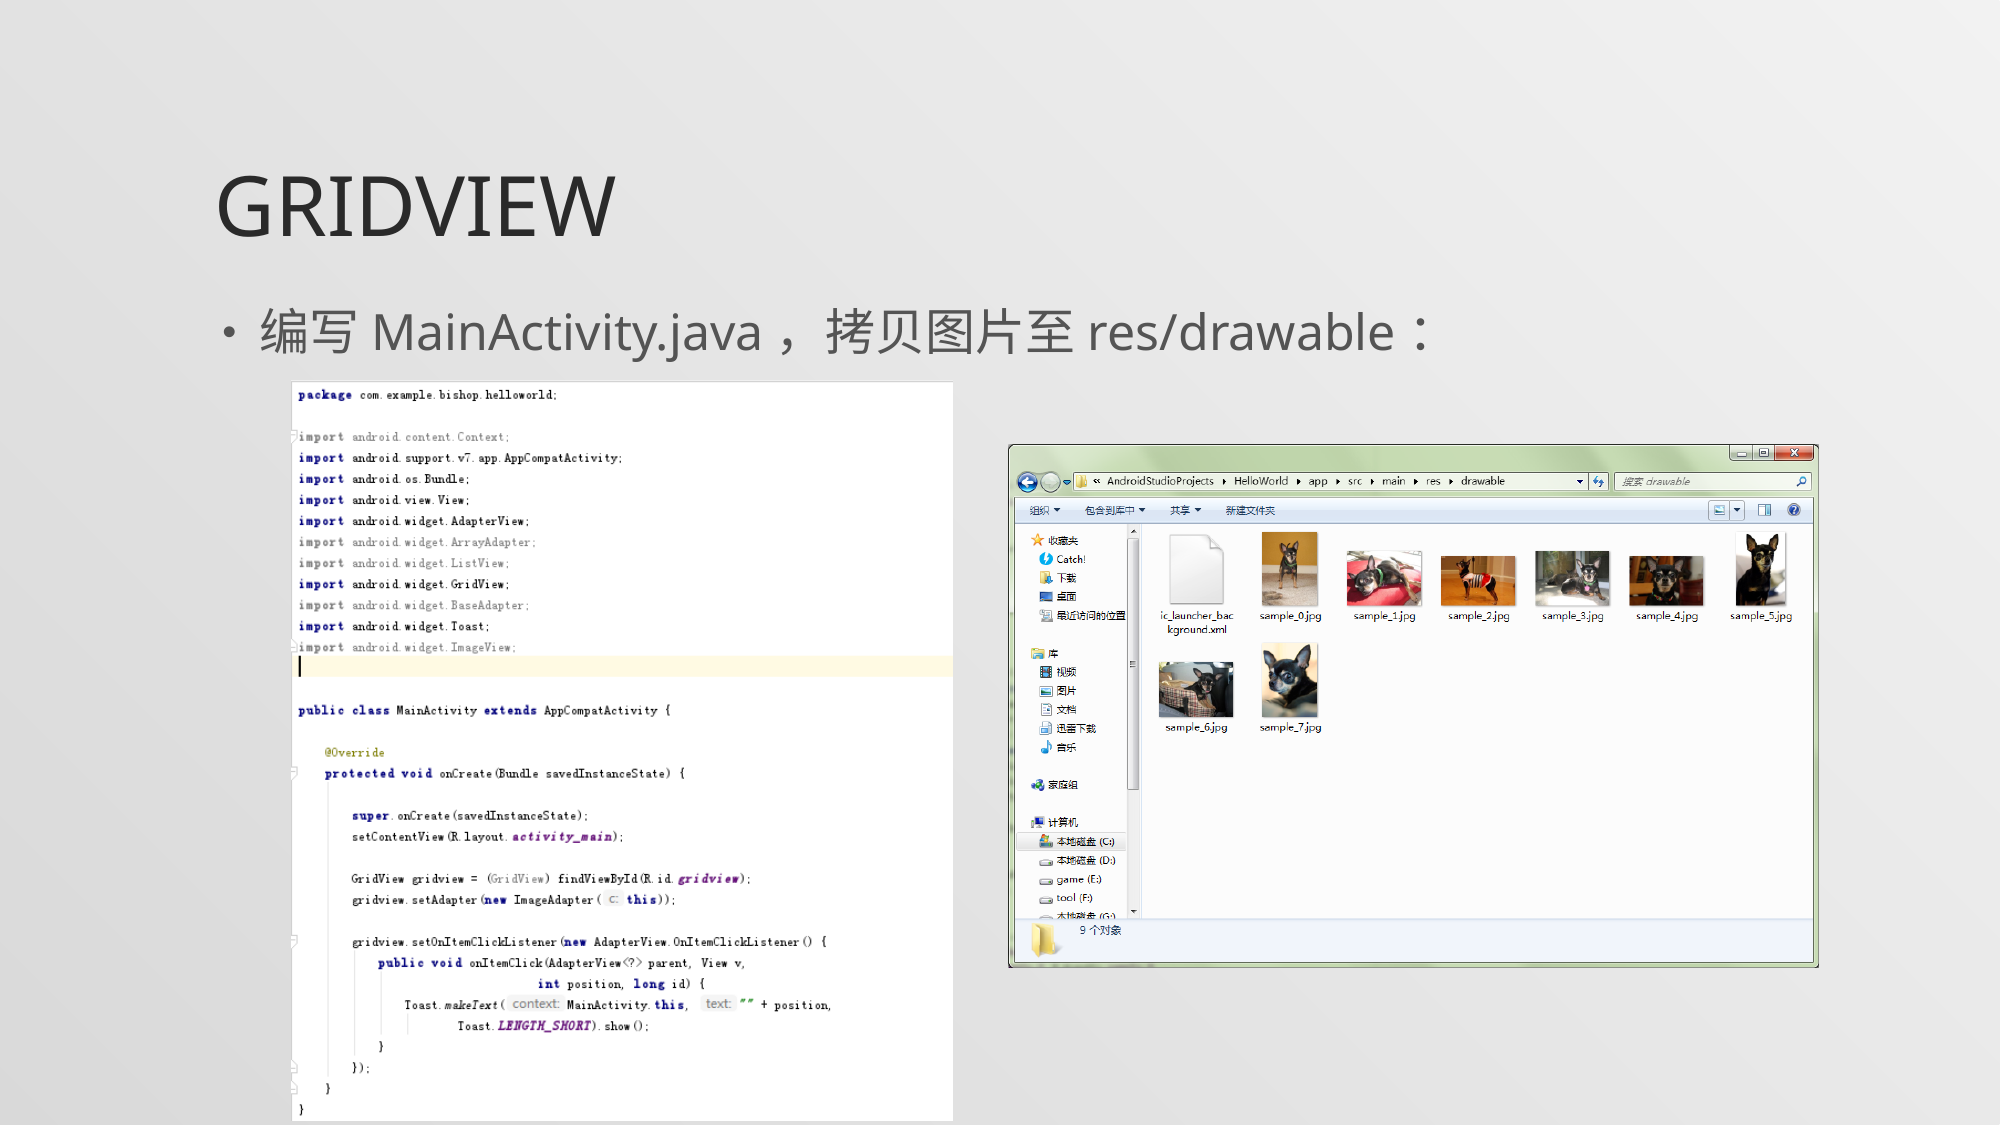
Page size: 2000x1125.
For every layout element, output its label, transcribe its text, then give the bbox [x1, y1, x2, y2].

title Gridview [199, 45, 1800, 263]
picture [1008, 444, 1819, 969]
list 编写MainActivity.java，拷贝图片至res/drawable： [199, 299, 1800, 1013]
picture [290, 379, 953, 1121]
